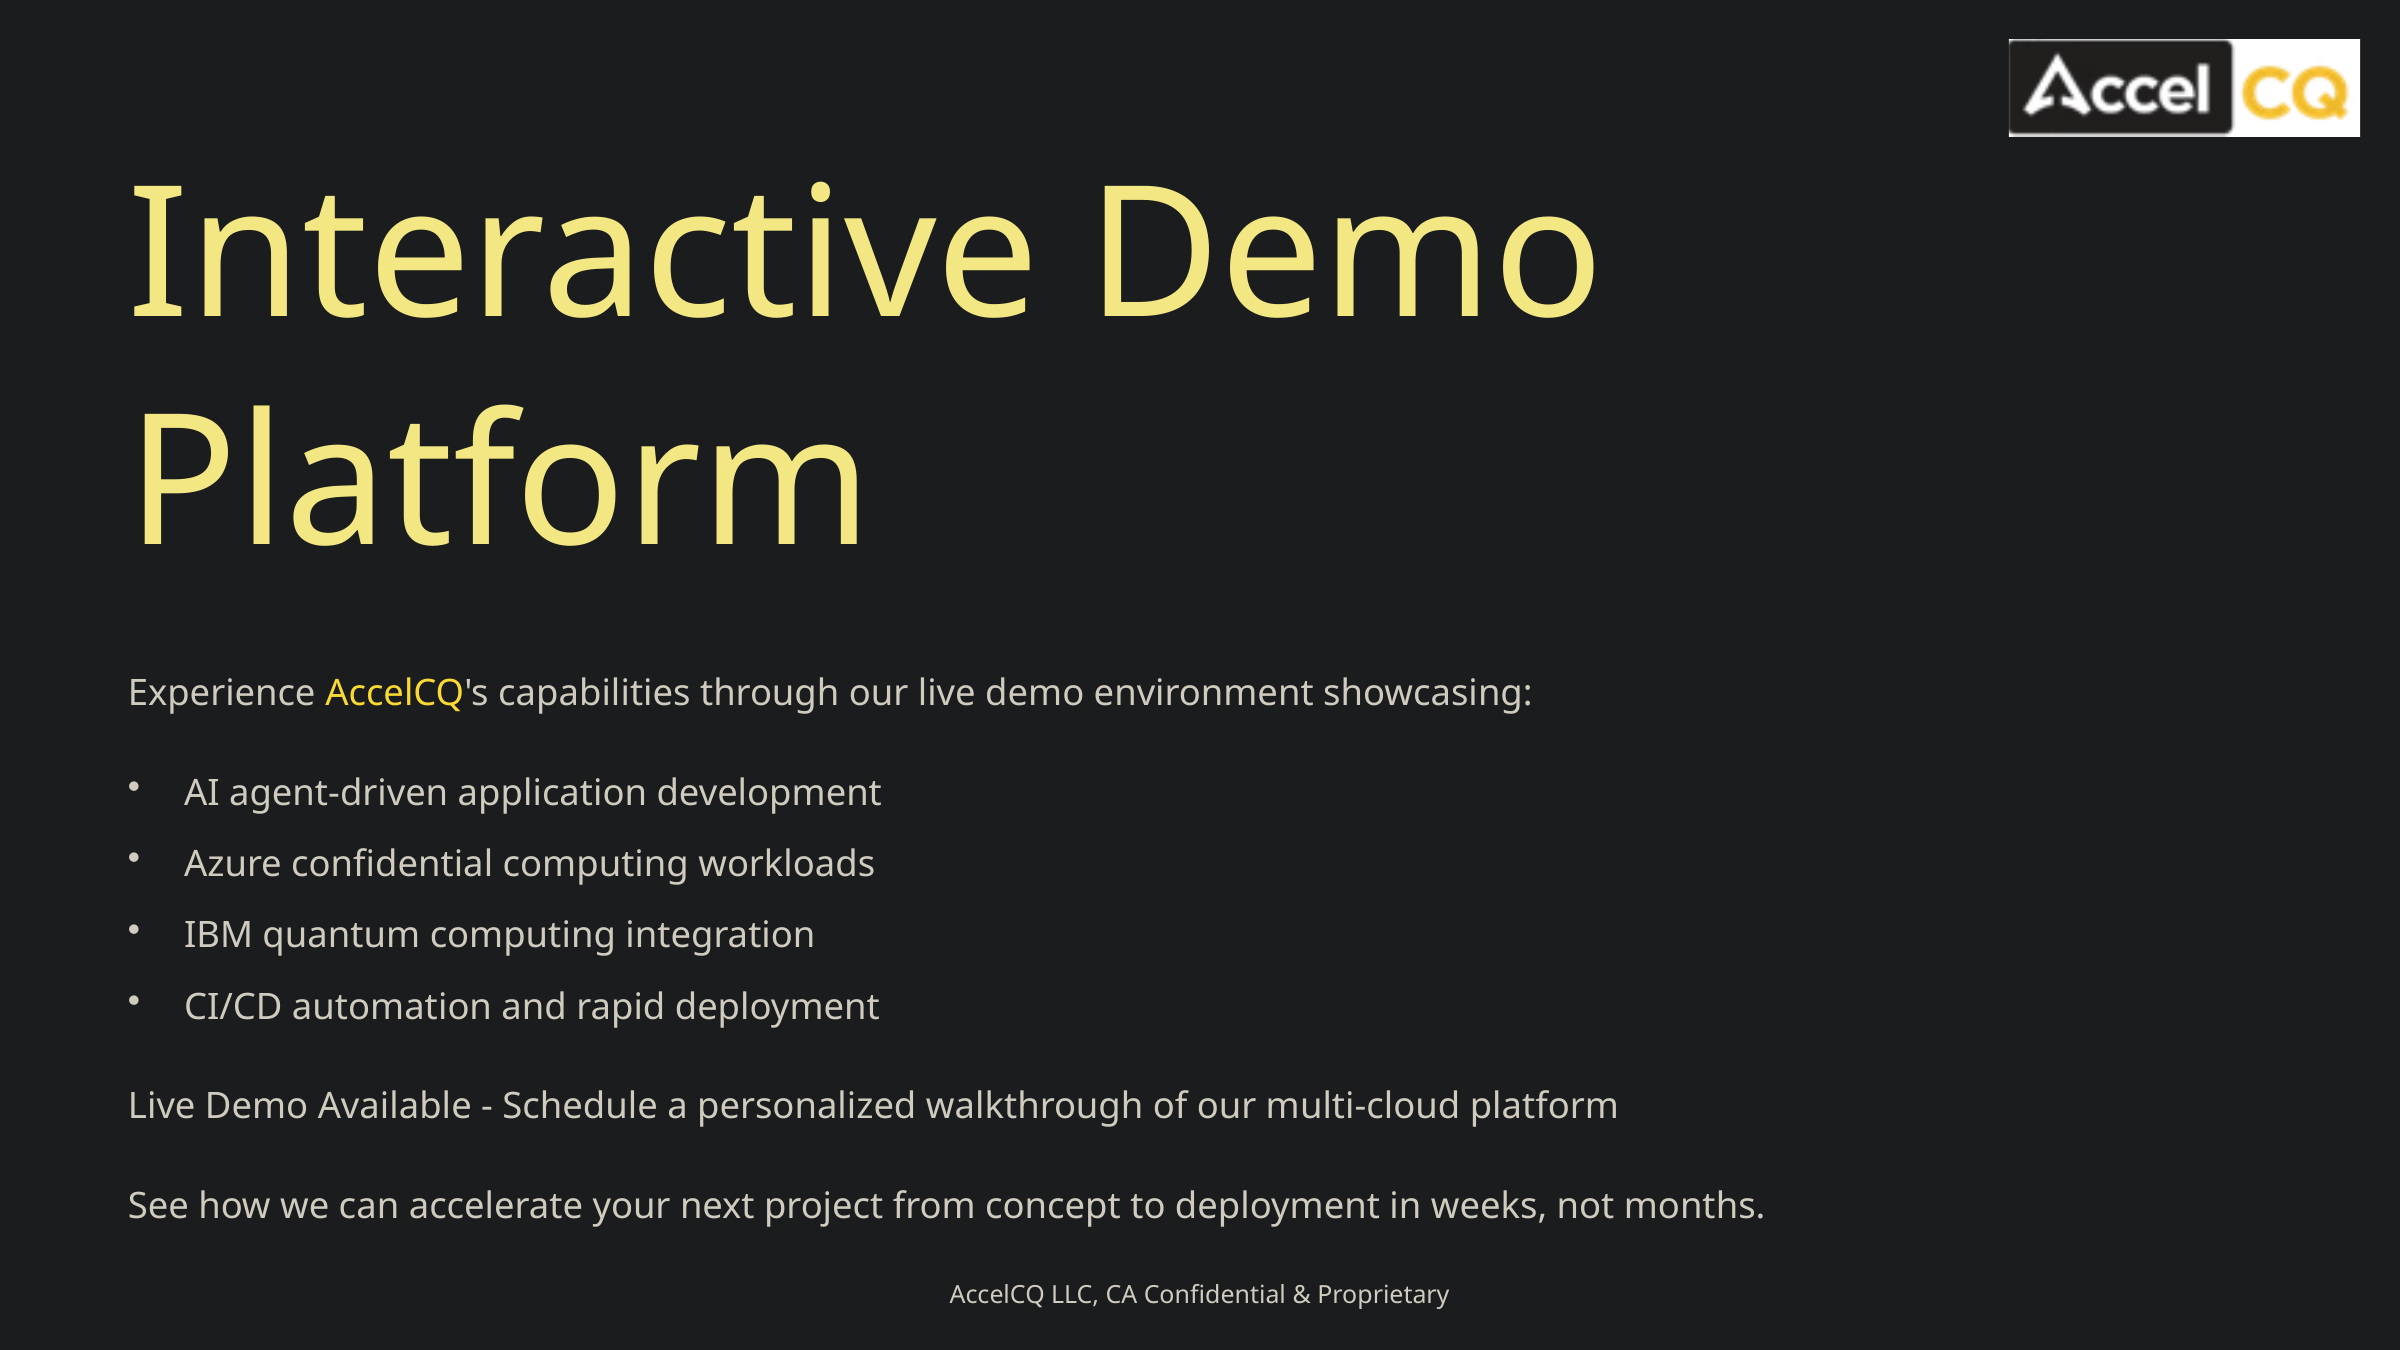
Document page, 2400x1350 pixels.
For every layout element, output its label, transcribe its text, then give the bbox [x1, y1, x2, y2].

text_box AccelCQ LLC, CA Confidential & Proprietary [933, 1267, 1467, 1309]
text_box Experience AccelCQ's capabilities through our live demo environment showcasing: [127, 654, 2272, 714]
text_box Interactive Demo Platform [127, 124, 2272, 582]
text_box Azure confidential computing workloads [127, 825, 2272, 884]
text_box IBM quantum computing integration [127, 896, 2272, 956]
picture [2008, 39, 2361, 137]
text_box See how we can accelerate your next project from concept to deployment in weeks, not months. [127, 1167, 2272, 1226]
text_box CI/CD automation and rapid deployment [127, 968, 2272, 1027]
text_box AI agent-driven application development [127, 754, 2272, 813]
text_box Live Demo Available - Schedule a personalized walkthrough of our multi-cloud platform [127, 1067, 2272, 1127]
